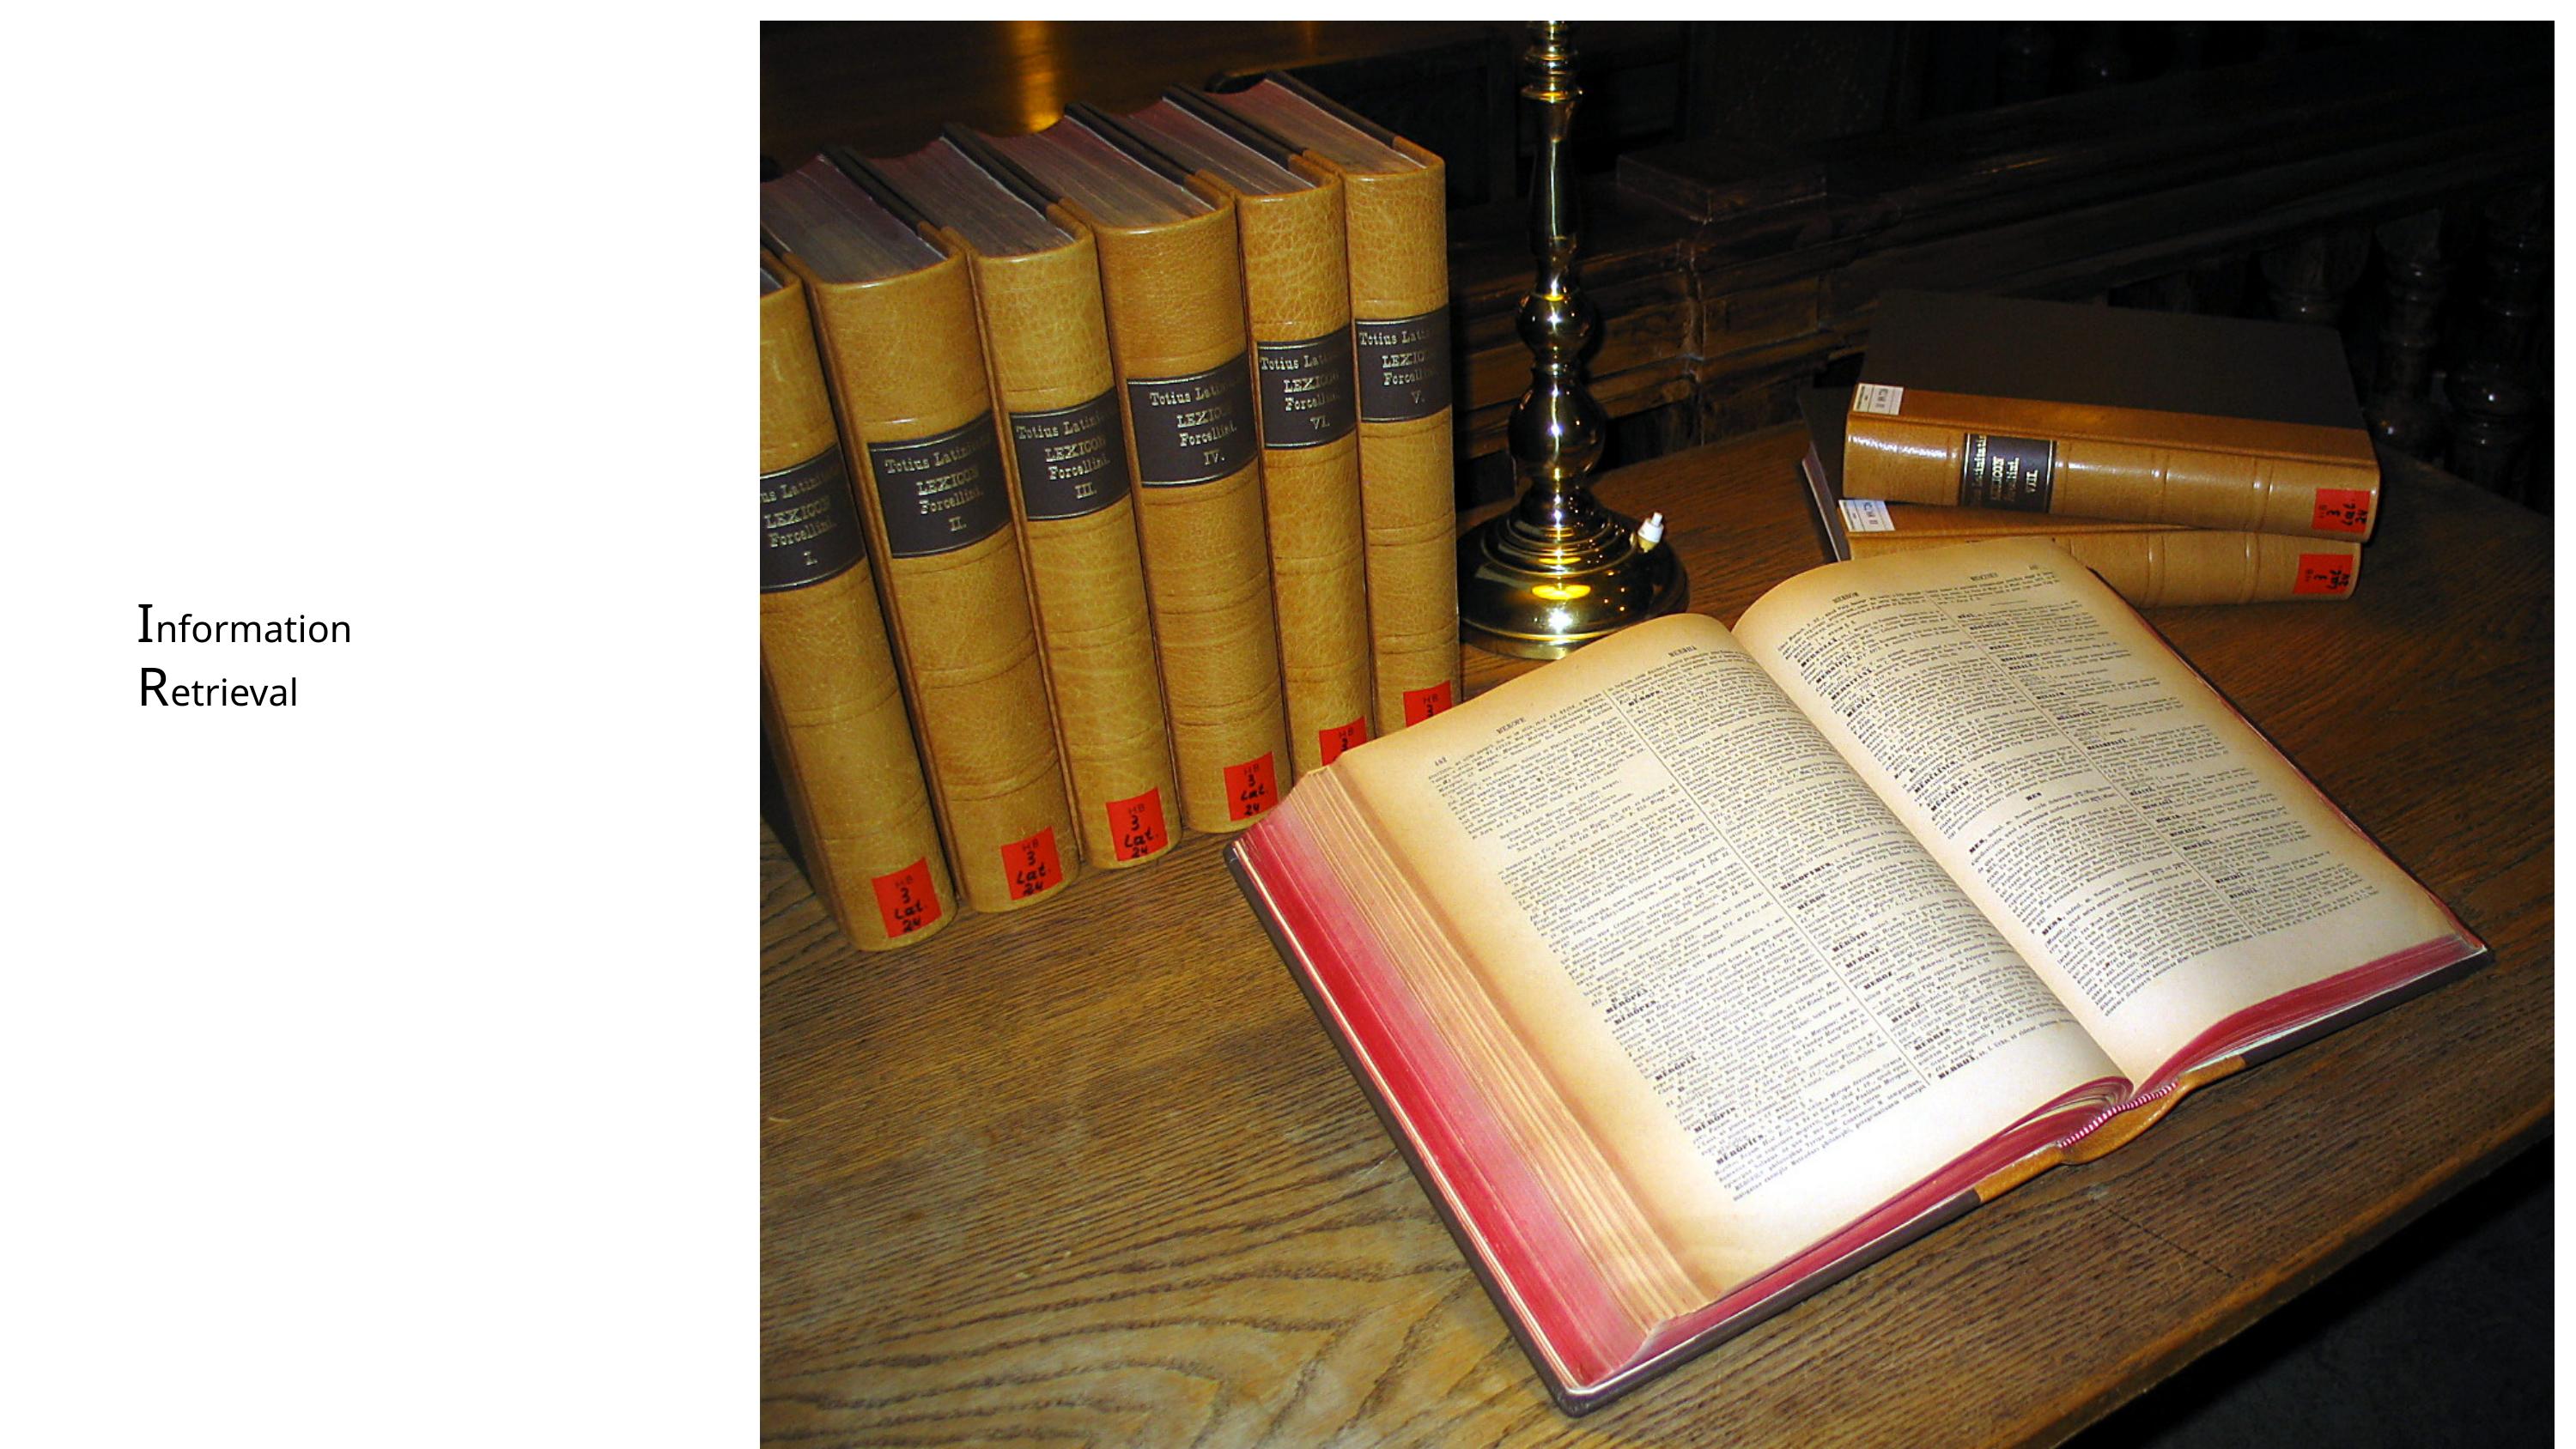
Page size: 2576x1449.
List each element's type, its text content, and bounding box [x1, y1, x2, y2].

title Information Retrieval [111, 563, 754, 743]
picture [759, 21, 2555, 1449]
